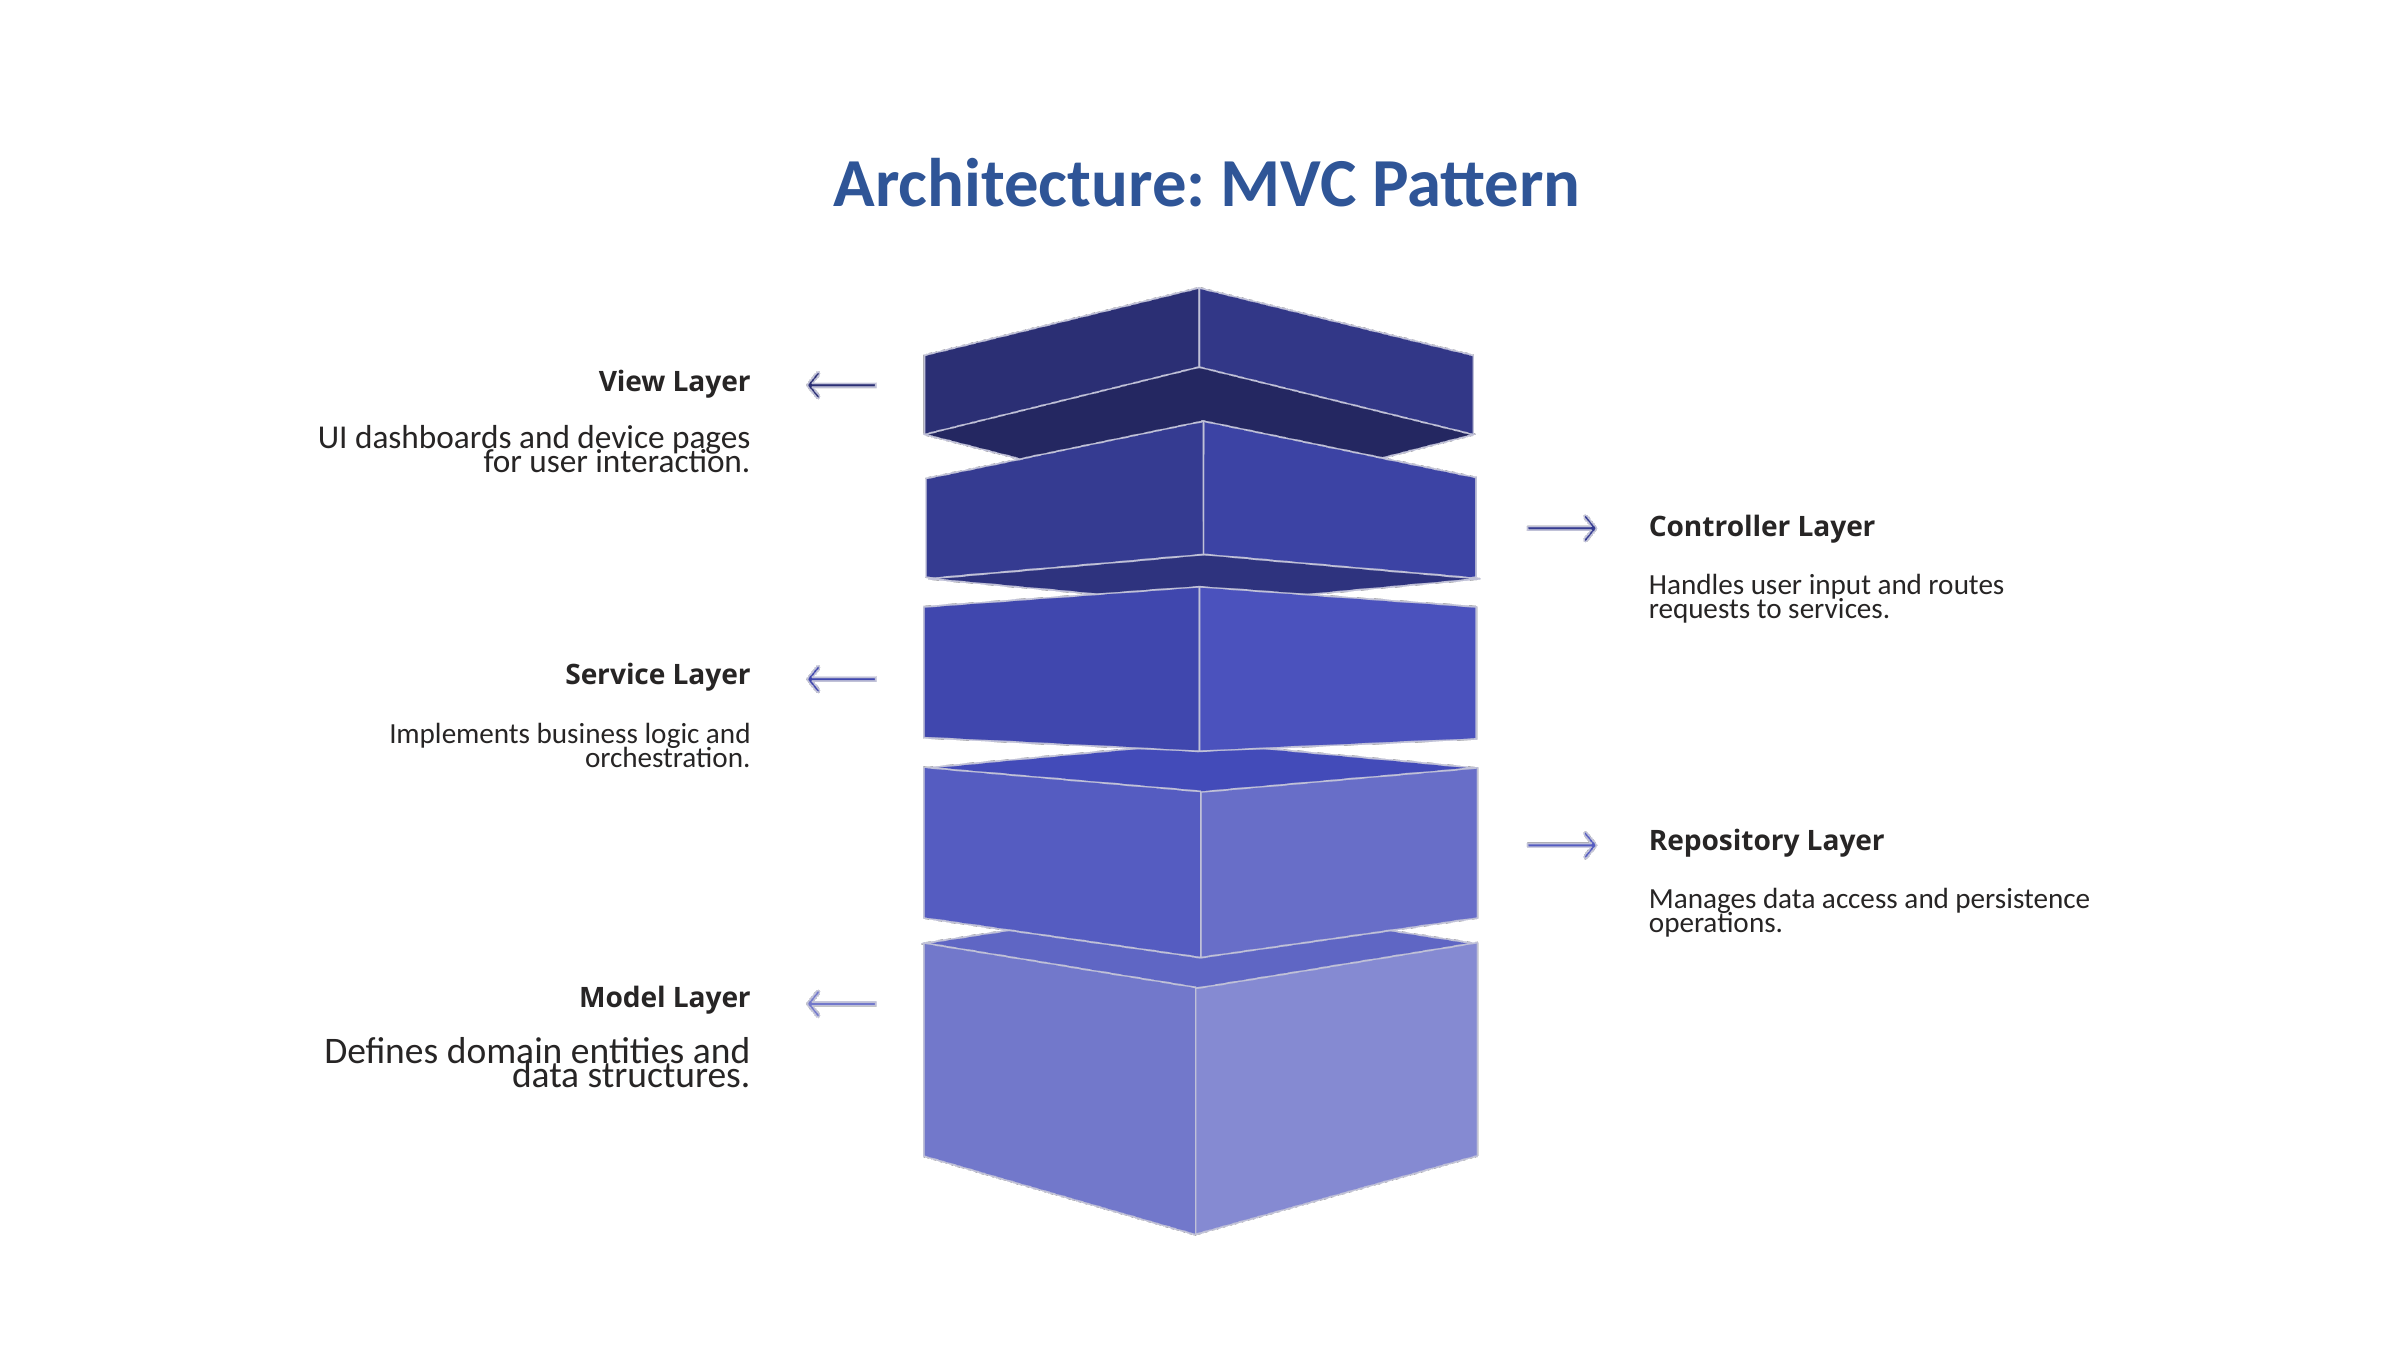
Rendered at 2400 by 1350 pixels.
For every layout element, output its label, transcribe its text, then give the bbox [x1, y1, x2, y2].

picture [251, 251, 2389, 1339]
text_box Architecture: MVC Pattern [747, 134, 1653, 222]
